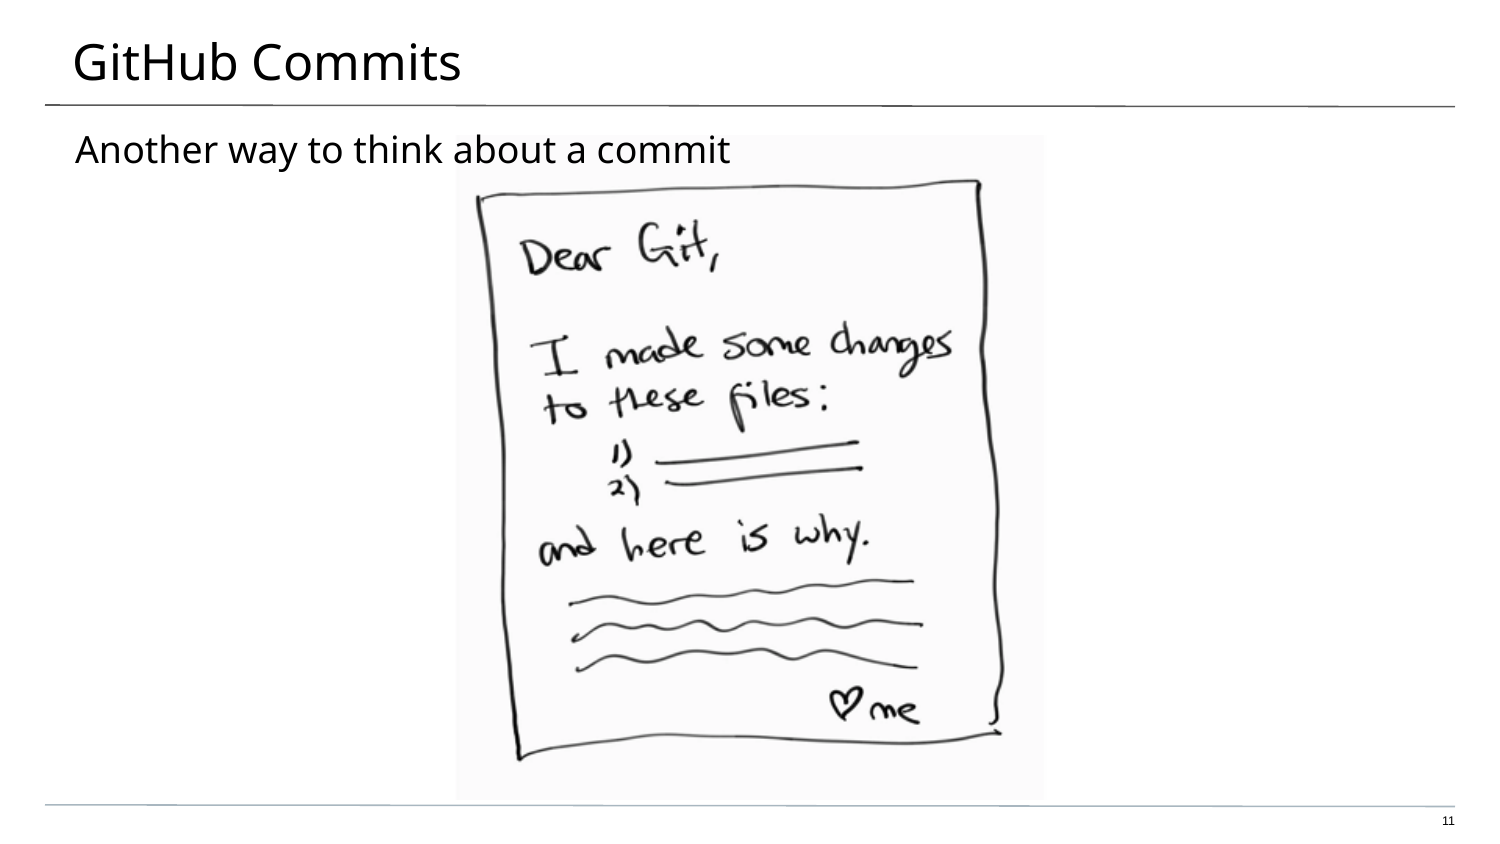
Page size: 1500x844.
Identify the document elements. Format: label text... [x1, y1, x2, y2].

subtitle Another way to think about a commit [0, 110, 1500, 171]
slide_number ‹#› [1412, 813, 1455, 831]
picture [402, 135, 1098, 801]
title GitHub Commits [0, 0, 1500, 88]
